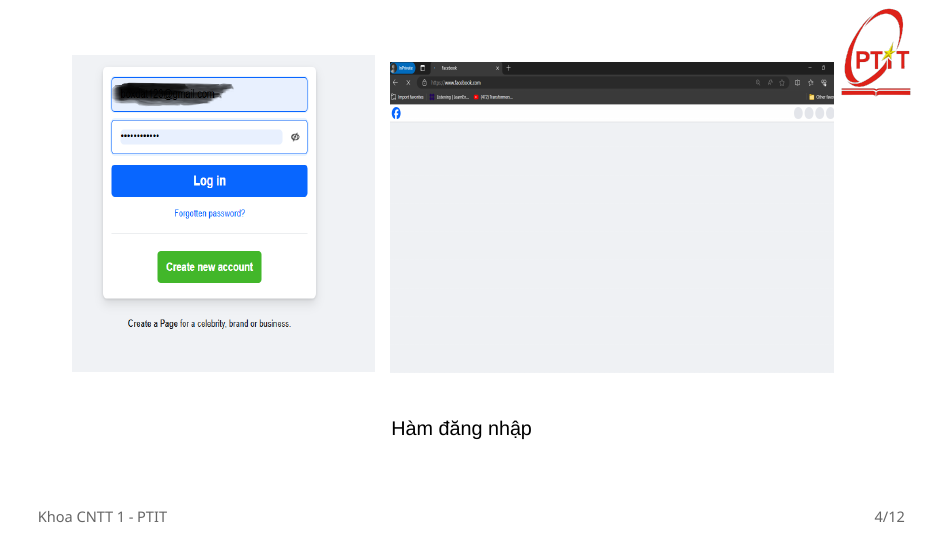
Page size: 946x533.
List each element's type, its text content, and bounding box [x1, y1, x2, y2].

slide_number 4/12 [864, 505, 910, 533]
picture [389, 0, 923, 373]
text_box Hàm đăng nhập [376, 400, 583, 455]
footer Khoa CNTT 1 - PTIT [35, 505, 170, 533]
picture [72, 55, 377, 373]
